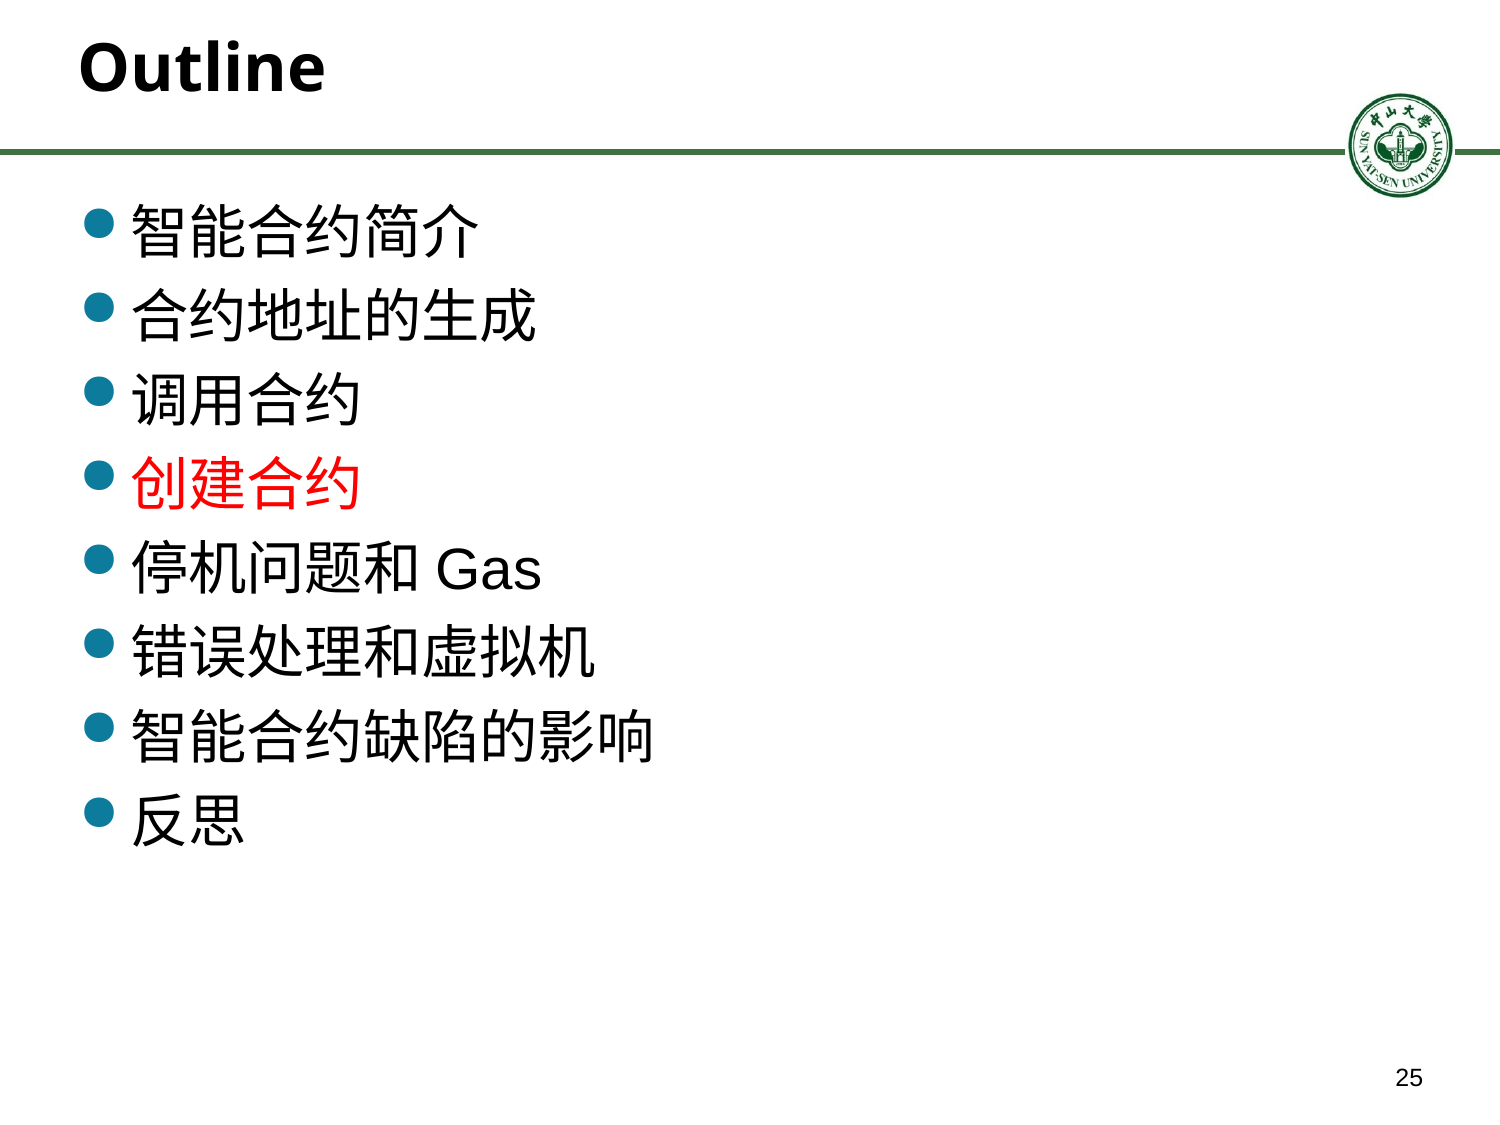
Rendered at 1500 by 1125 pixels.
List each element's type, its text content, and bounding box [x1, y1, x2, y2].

picture [1345, 90, 1455, 200]
title Outline [62, 24, 1421, 113]
list 智能合约简介 合约地址的生成 调用合约 创建合约 停机问题和Gas 错误处理和虚拟机 智能合约缺陷的影响 反思 [67, 187, 1432, 1038]
